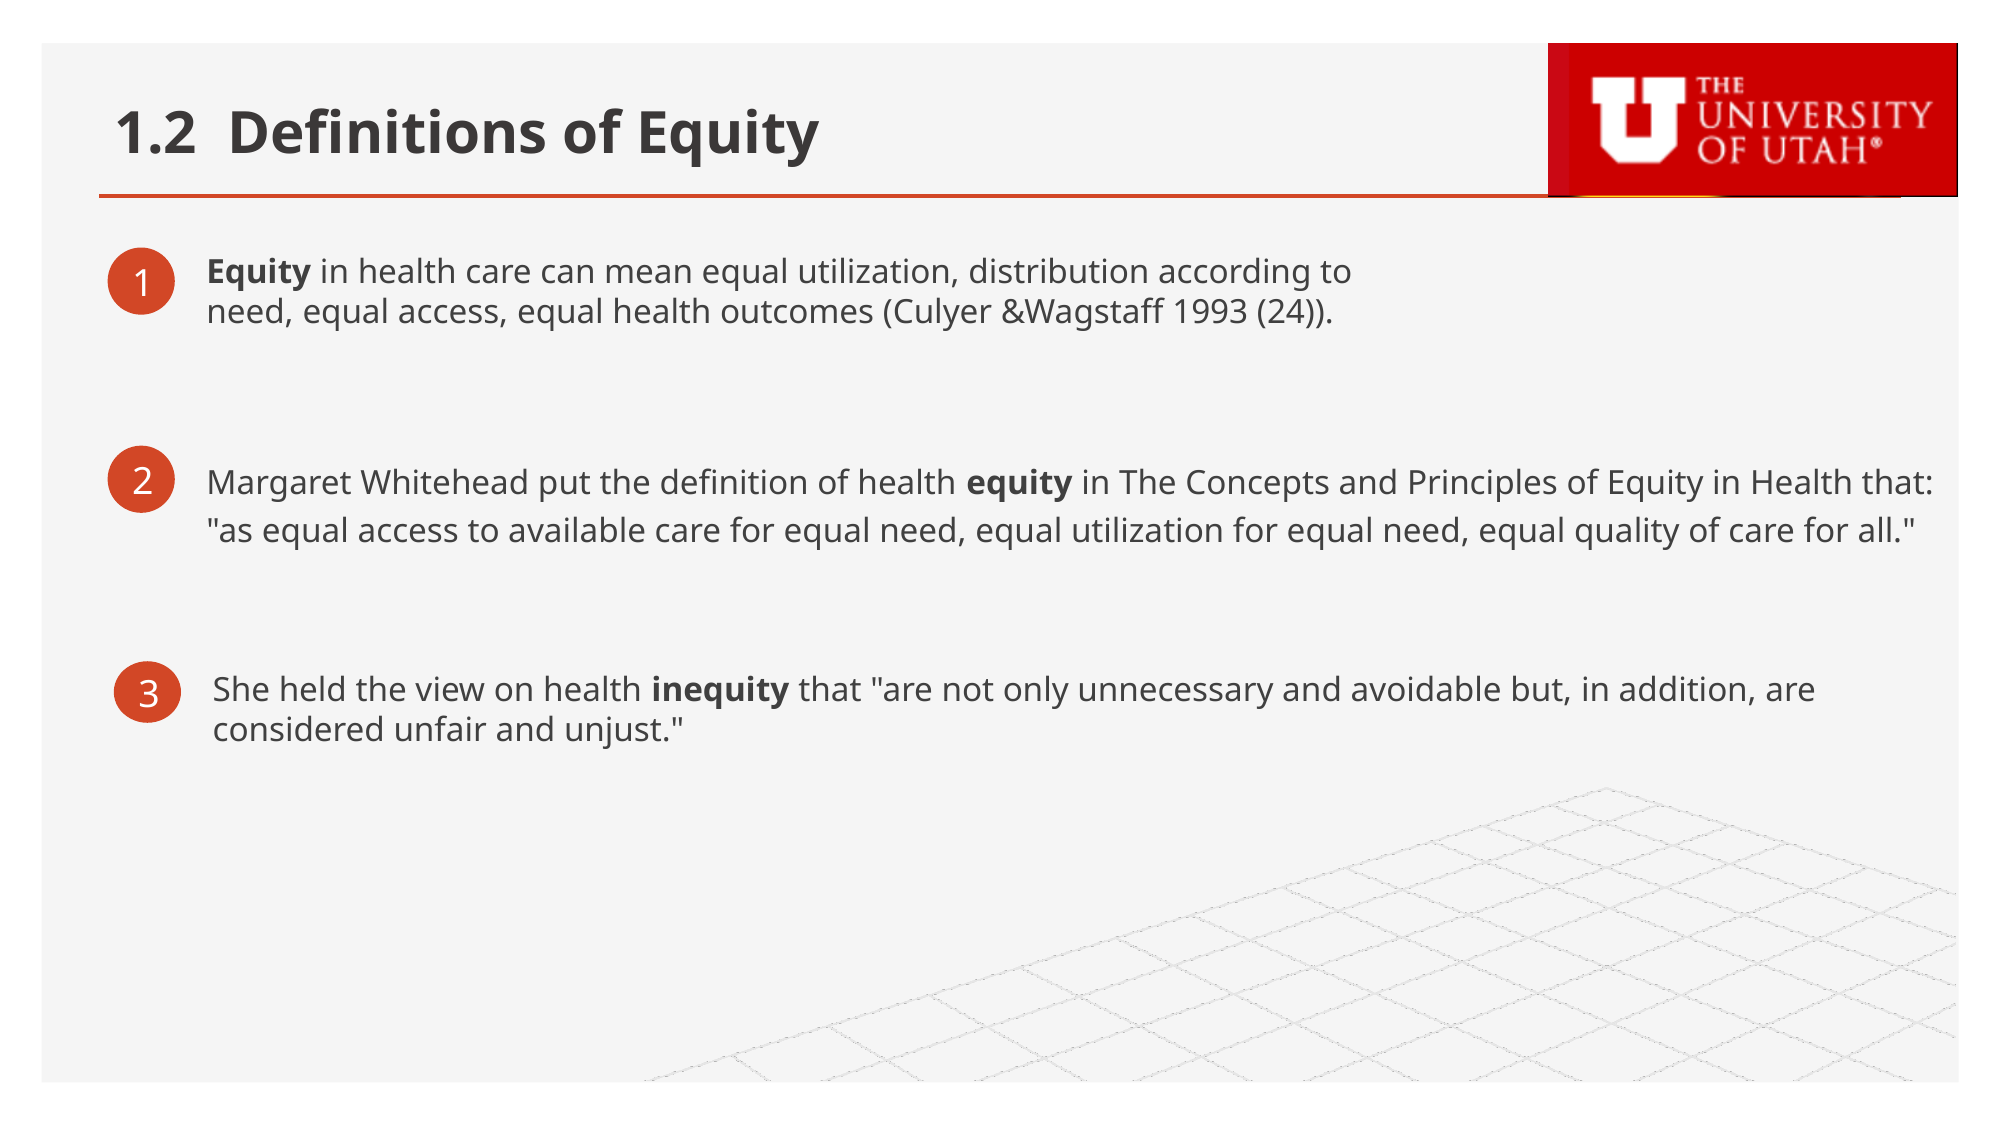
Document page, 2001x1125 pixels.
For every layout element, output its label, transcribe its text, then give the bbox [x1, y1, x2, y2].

text_box Margaret Whitehead put the definition of health equity in The Concepts and Principles of Equity in Health that: "as equal access to available care for equal need, equal utilization for equal need, equal quality of care for all." [191, 445, 1960, 692]
text_box 1 [106, 246, 176, 316]
picture [1548, 43, 1958, 197]
text_box 2 [106, 444, 176, 514]
text_box She held the view on health inequity that "are not only unnecessary and avoidable but, in addition, are considered unfair and unjust." [197, 661, 1924, 908]
title 1.2 Definitions of Equity [99, 73, 1548, 197]
text_box 3 [112, 660, 183, 724]
picture [607, 787, 1956, 1081]
text_box Equity in health care can mean equal utilization, distribution according to need, equal access, equal health outcomes (Culyer &Wagstaff 1993 (24)). [191, 242, 1384, 412]
